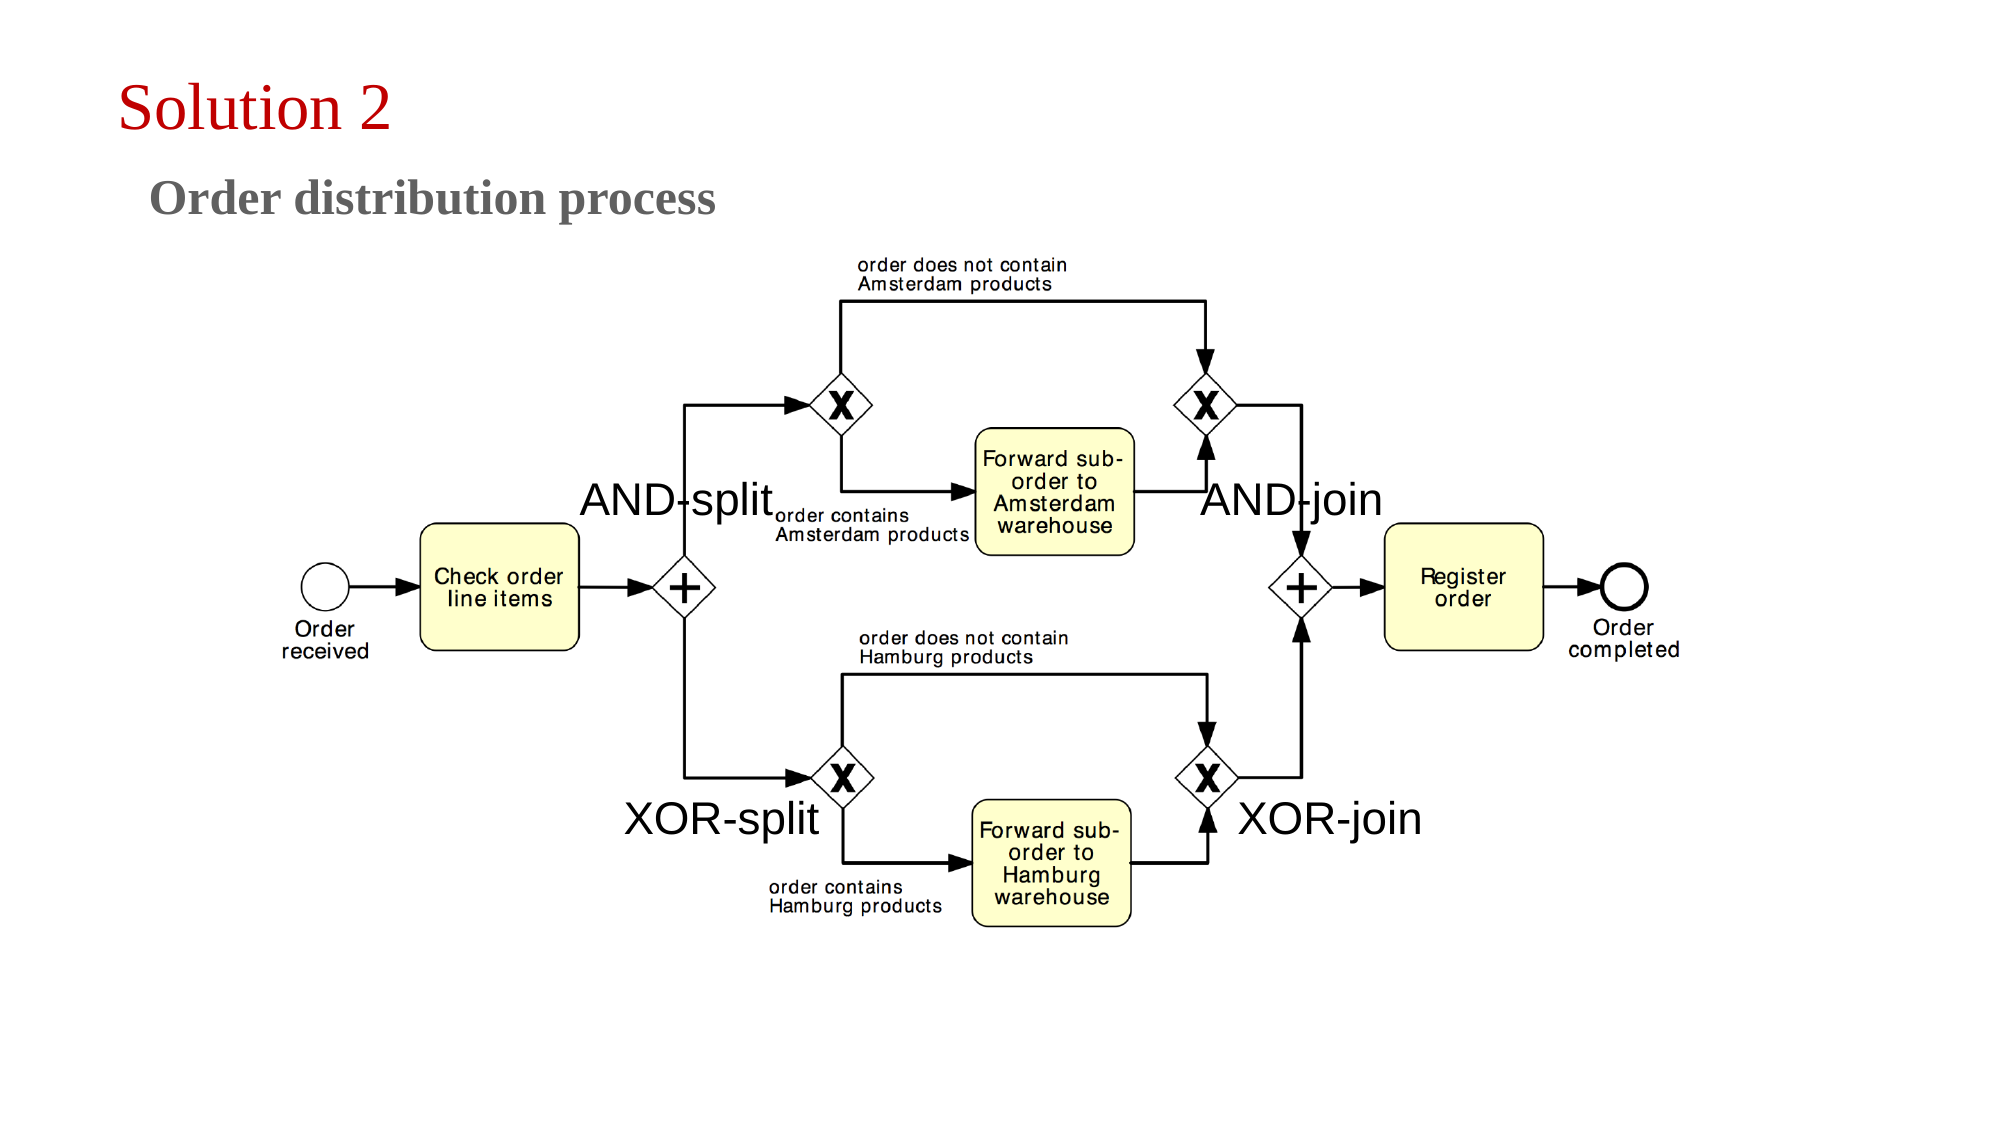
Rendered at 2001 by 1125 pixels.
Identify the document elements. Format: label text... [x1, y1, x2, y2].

picture [281, 250, 1682, 932]
title Solution 2 [102, 42, 1867, 173]
text_box Order distribution process [133, 157, 935, 232]
